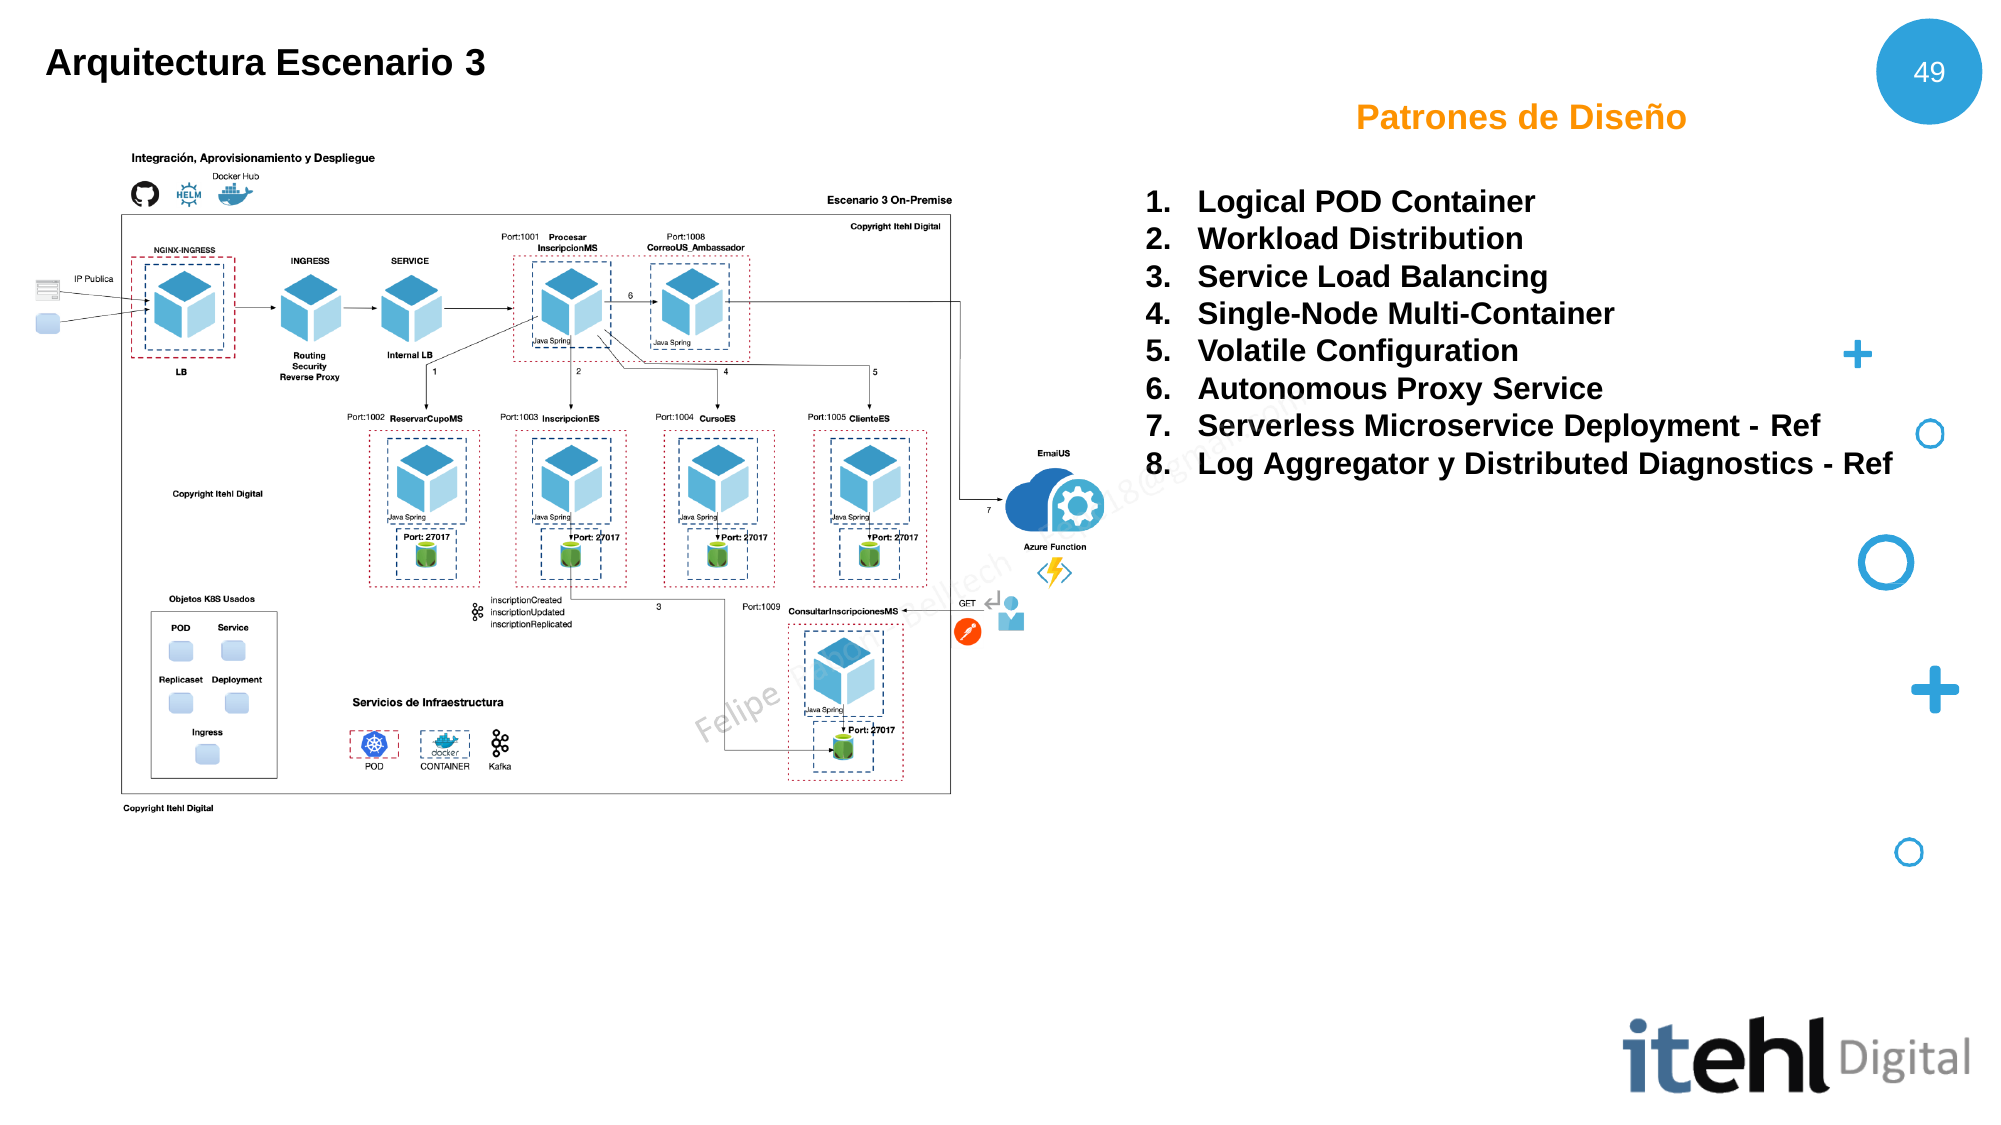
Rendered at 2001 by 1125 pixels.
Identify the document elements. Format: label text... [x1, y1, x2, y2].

text_box [1915, 418, 1945, 449]
text_box Patrones de Diseño Logical POD Container Workload Distribution Service Load Balancing Single-Node Multi-Container Volatile Configuration Autonomous Proxy Service Serverless Microservice Deployment - Ref Log Aggregator y Distributed Diagnostics - Ref [1143, 91, 1898, 481]
text_box 49 [1911, 50, 1948, 88]
text_box [1911, 665, 1960, 714]
text_box [1857, 534, 1915, 591]
title Arquitectura Escenario 3 [43, 35, 491, 151]
text_box [1894, 837, 1924, 867]
text_box [1622, 1016, 1970, 1094]
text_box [35, 152, 1307, 813]
